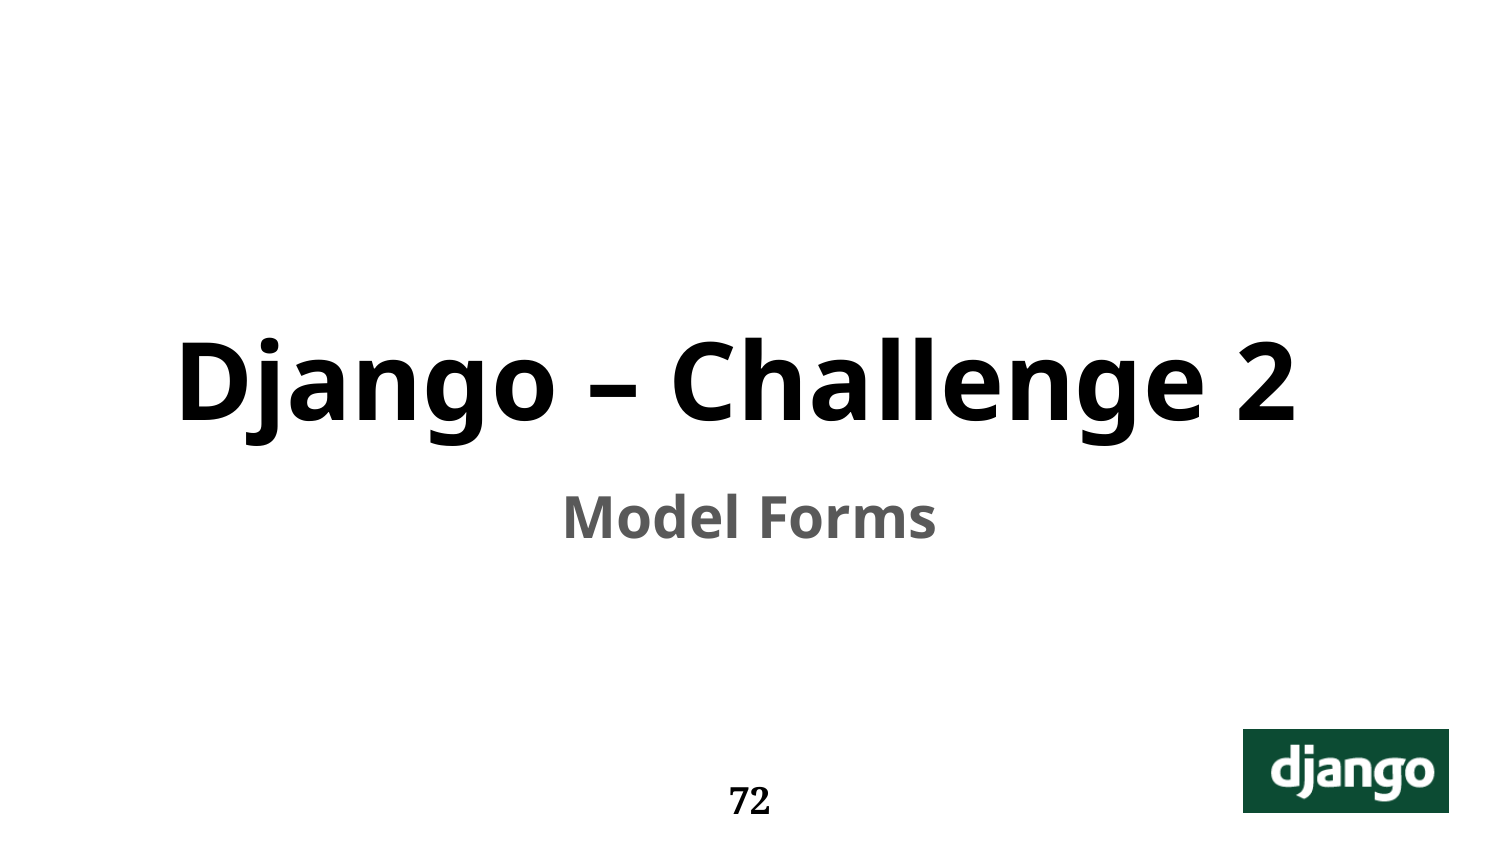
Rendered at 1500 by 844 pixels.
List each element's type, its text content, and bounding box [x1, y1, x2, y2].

picture [1243, 729, 1450, 814]
subtitle Model Forms [51, 464, 1449, 595]
text_box 72 [575, 756, 925, 835]
title Django – Challenge 2 [51, 122, 1449, 458]
